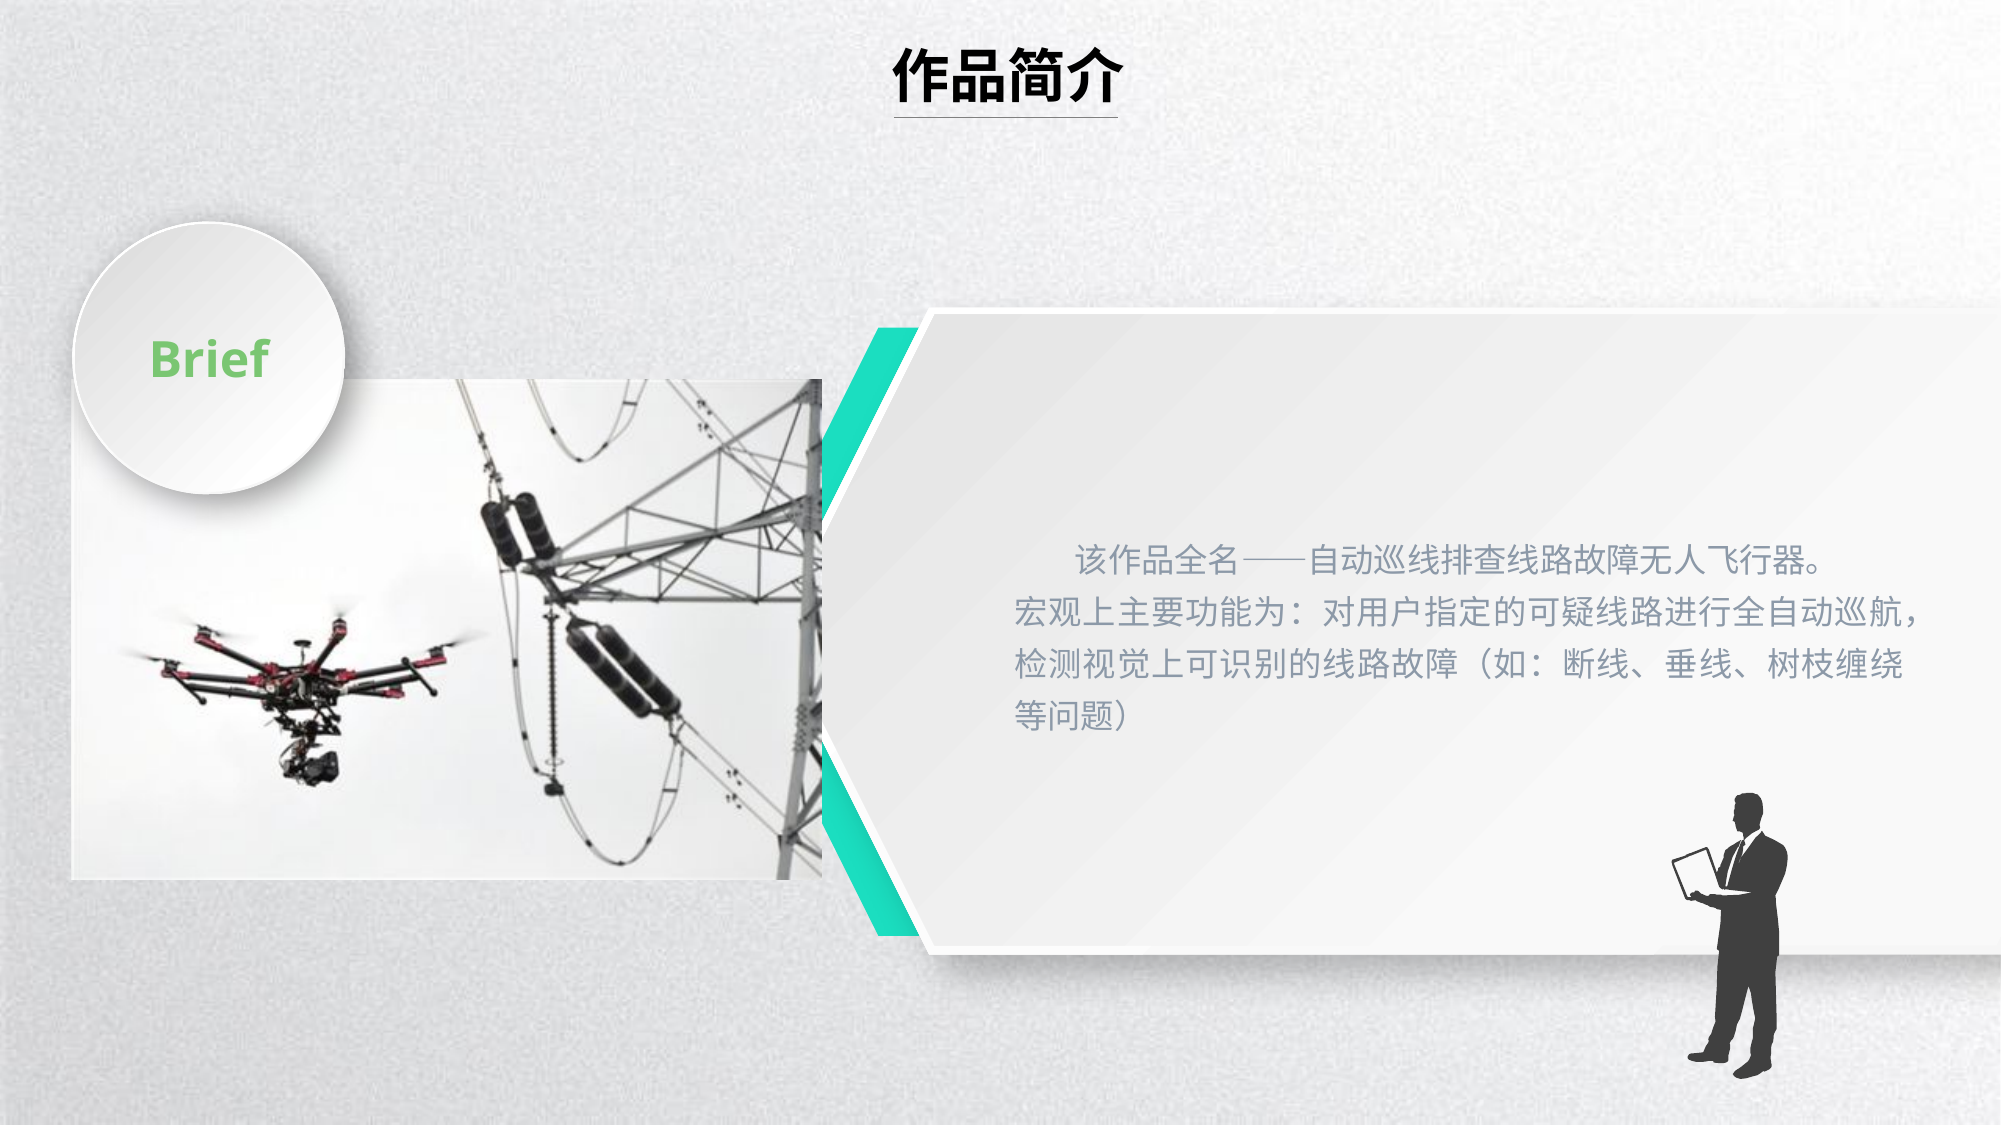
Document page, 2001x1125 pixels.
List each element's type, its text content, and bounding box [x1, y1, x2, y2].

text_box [72, 221, 346, 495]
text_box [1687, 964, 1777, 1079]
text_box 作品简介 [672, 31, 1344, 117]
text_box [767, 307, 2001, 955]
picture [0, 0, 2001, 1125]
